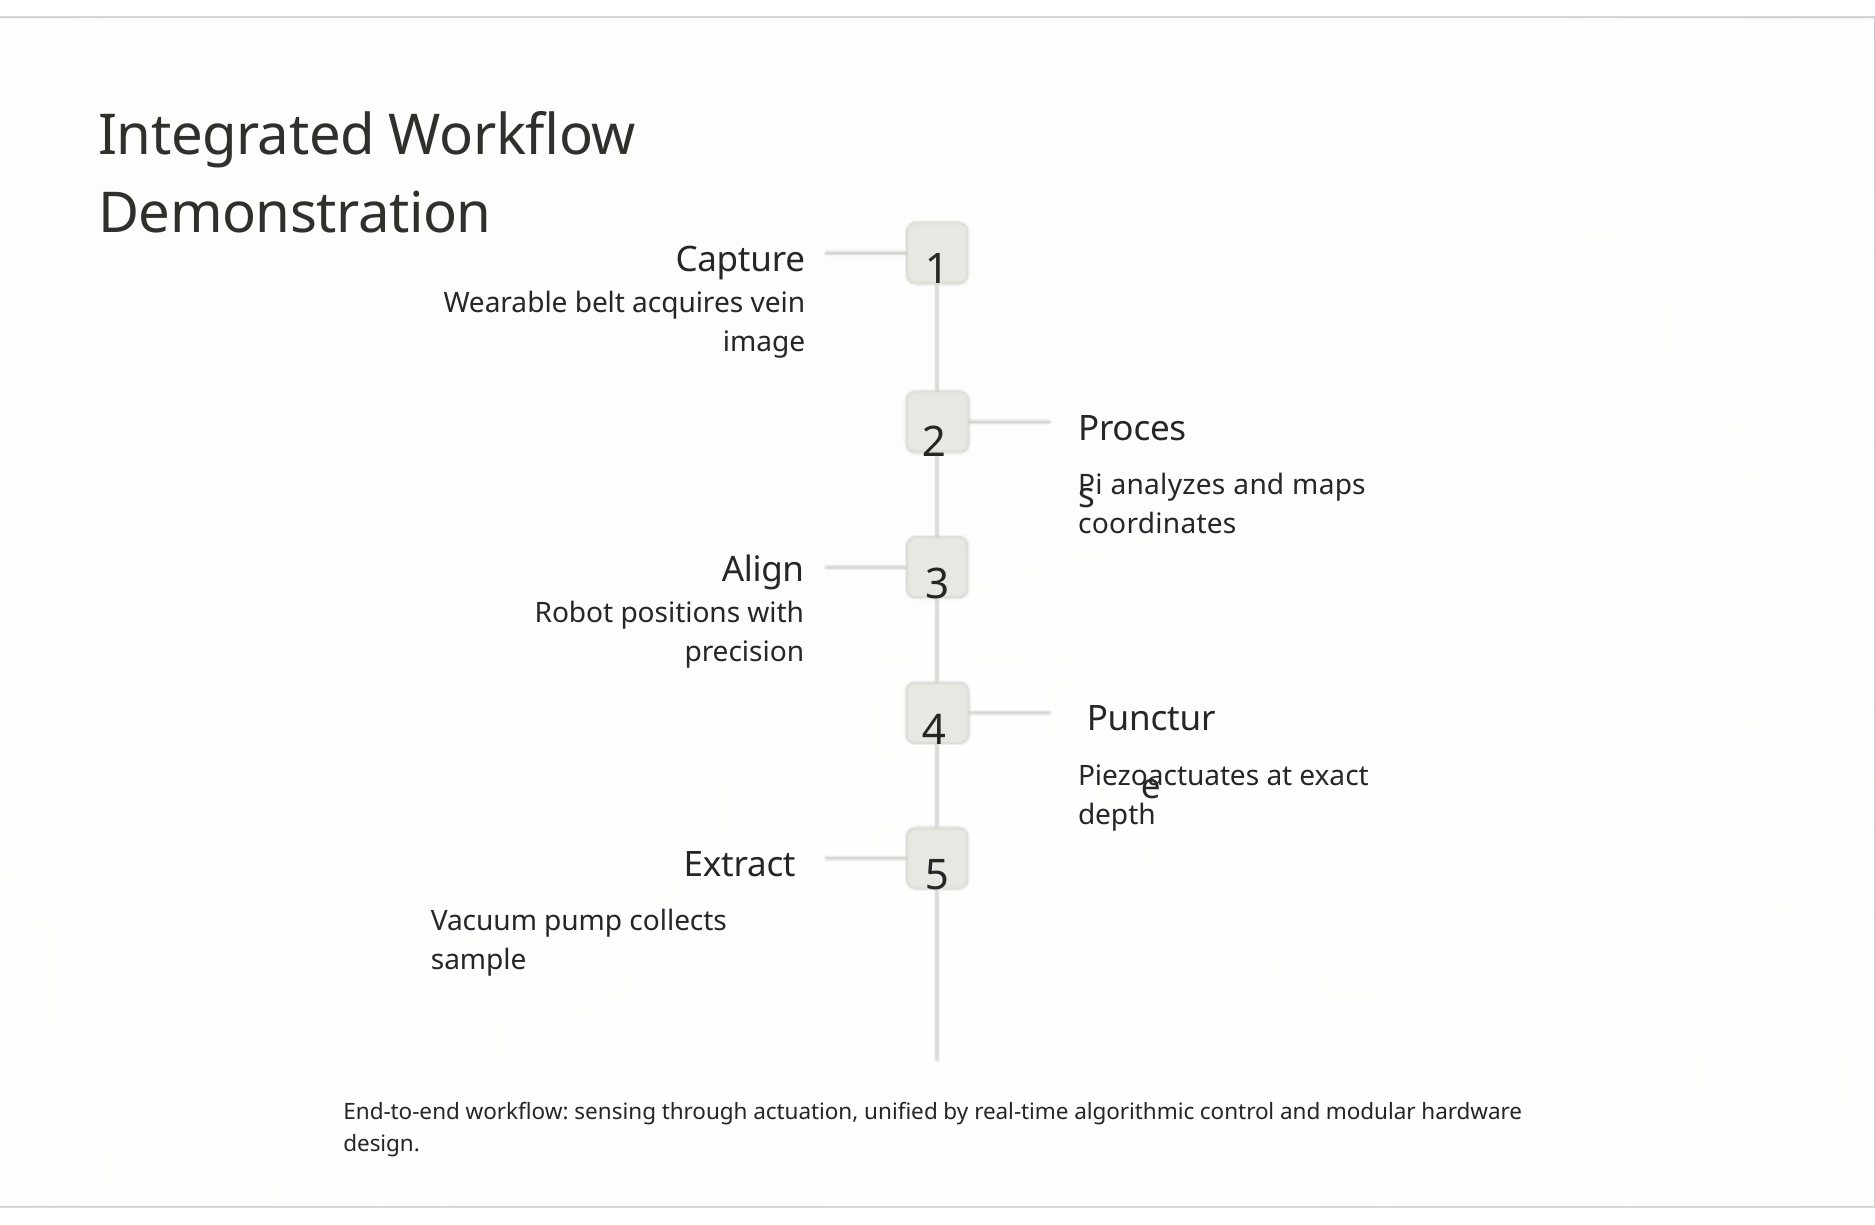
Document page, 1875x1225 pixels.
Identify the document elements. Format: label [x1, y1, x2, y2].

text_box [0, 6, 1875, 1218]
